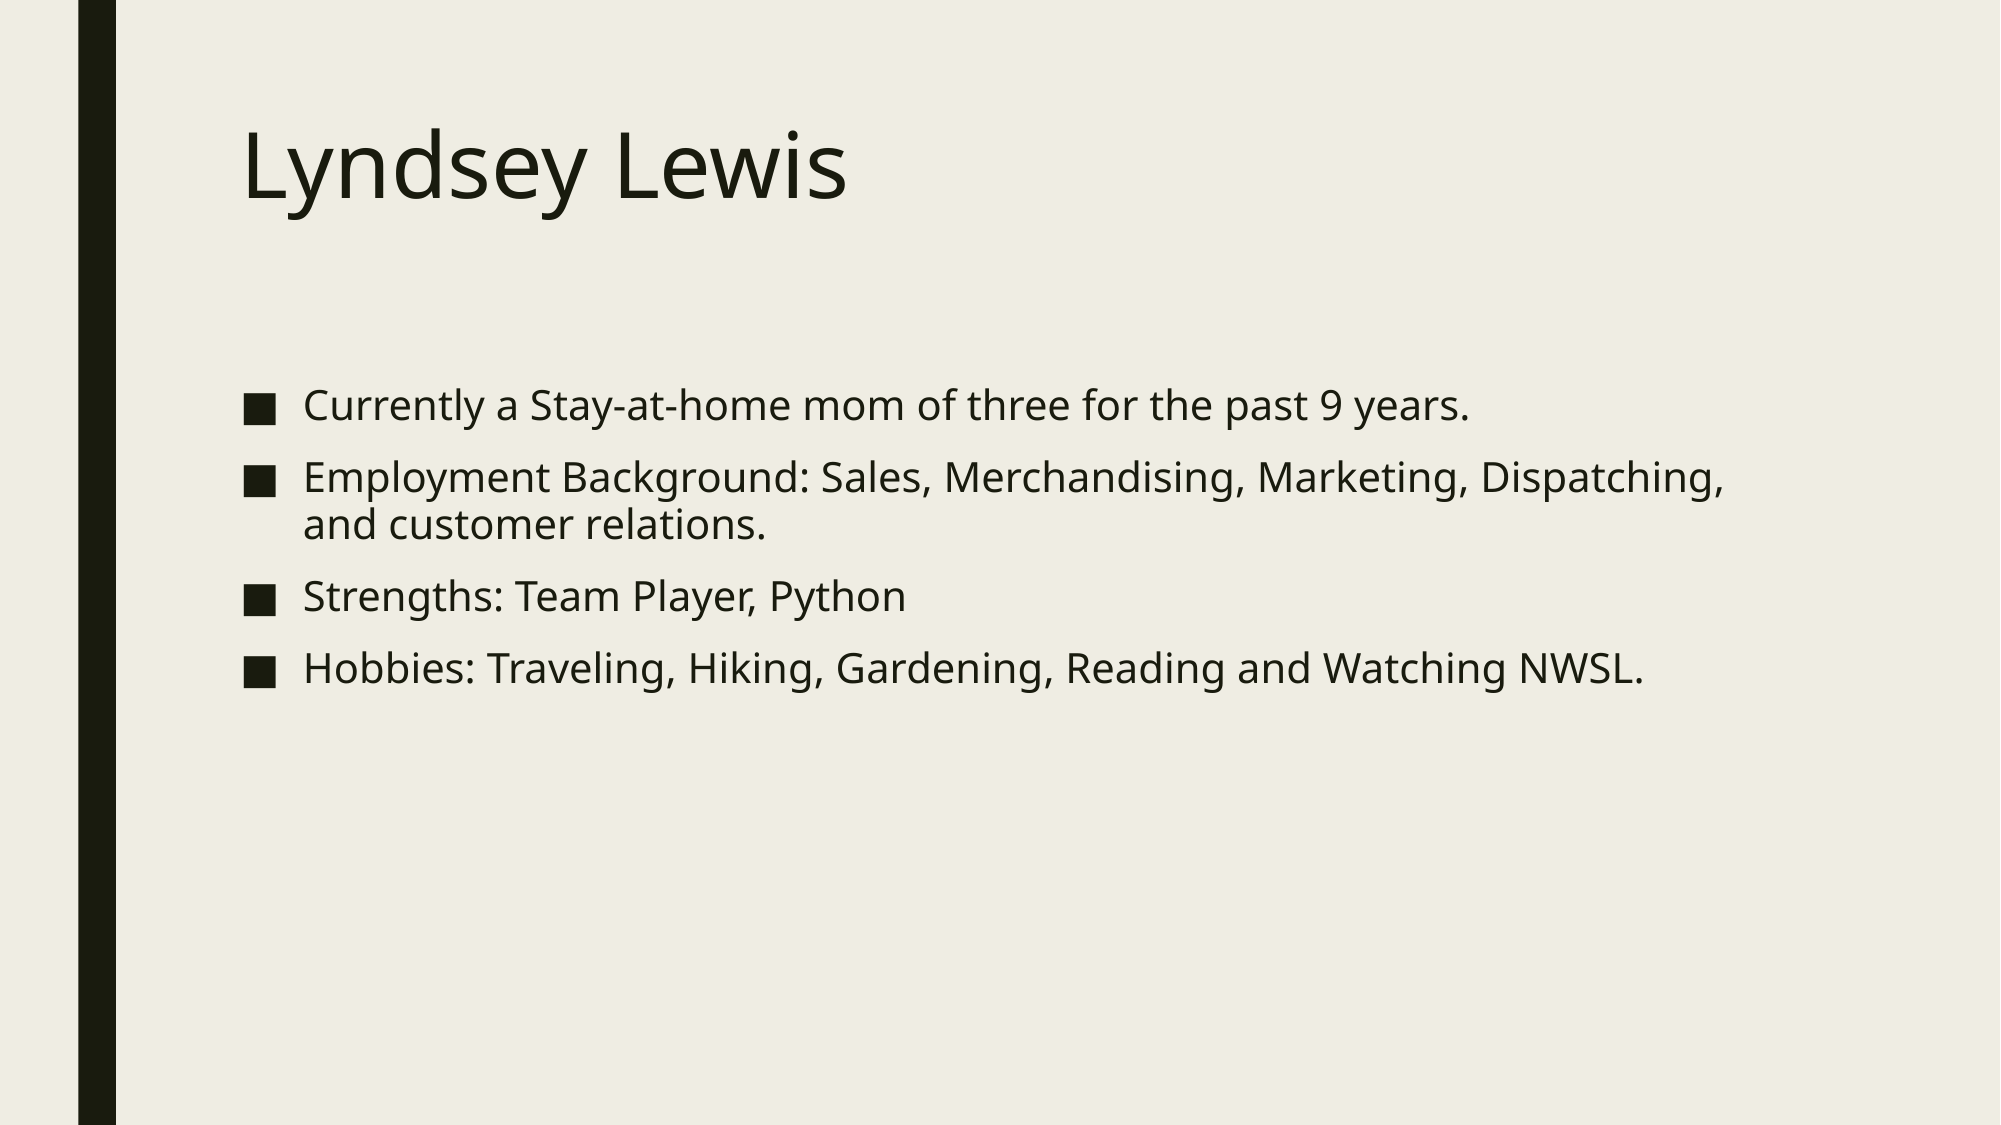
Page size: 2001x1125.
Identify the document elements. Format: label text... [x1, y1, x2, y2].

title Lyndsey Lewis [225, 112, 1800, 357]
list Currently a Stay-at-home mom of three for the past 9 years. Employment Background: Sales, Merchandising, Marketing, Dispatching, and customer relations. Strengths: Team Player, Python Hobbies: Traveling, Hiking, Gardening, Reading and Watching NWSL. [225, 375, 1800, 963]
